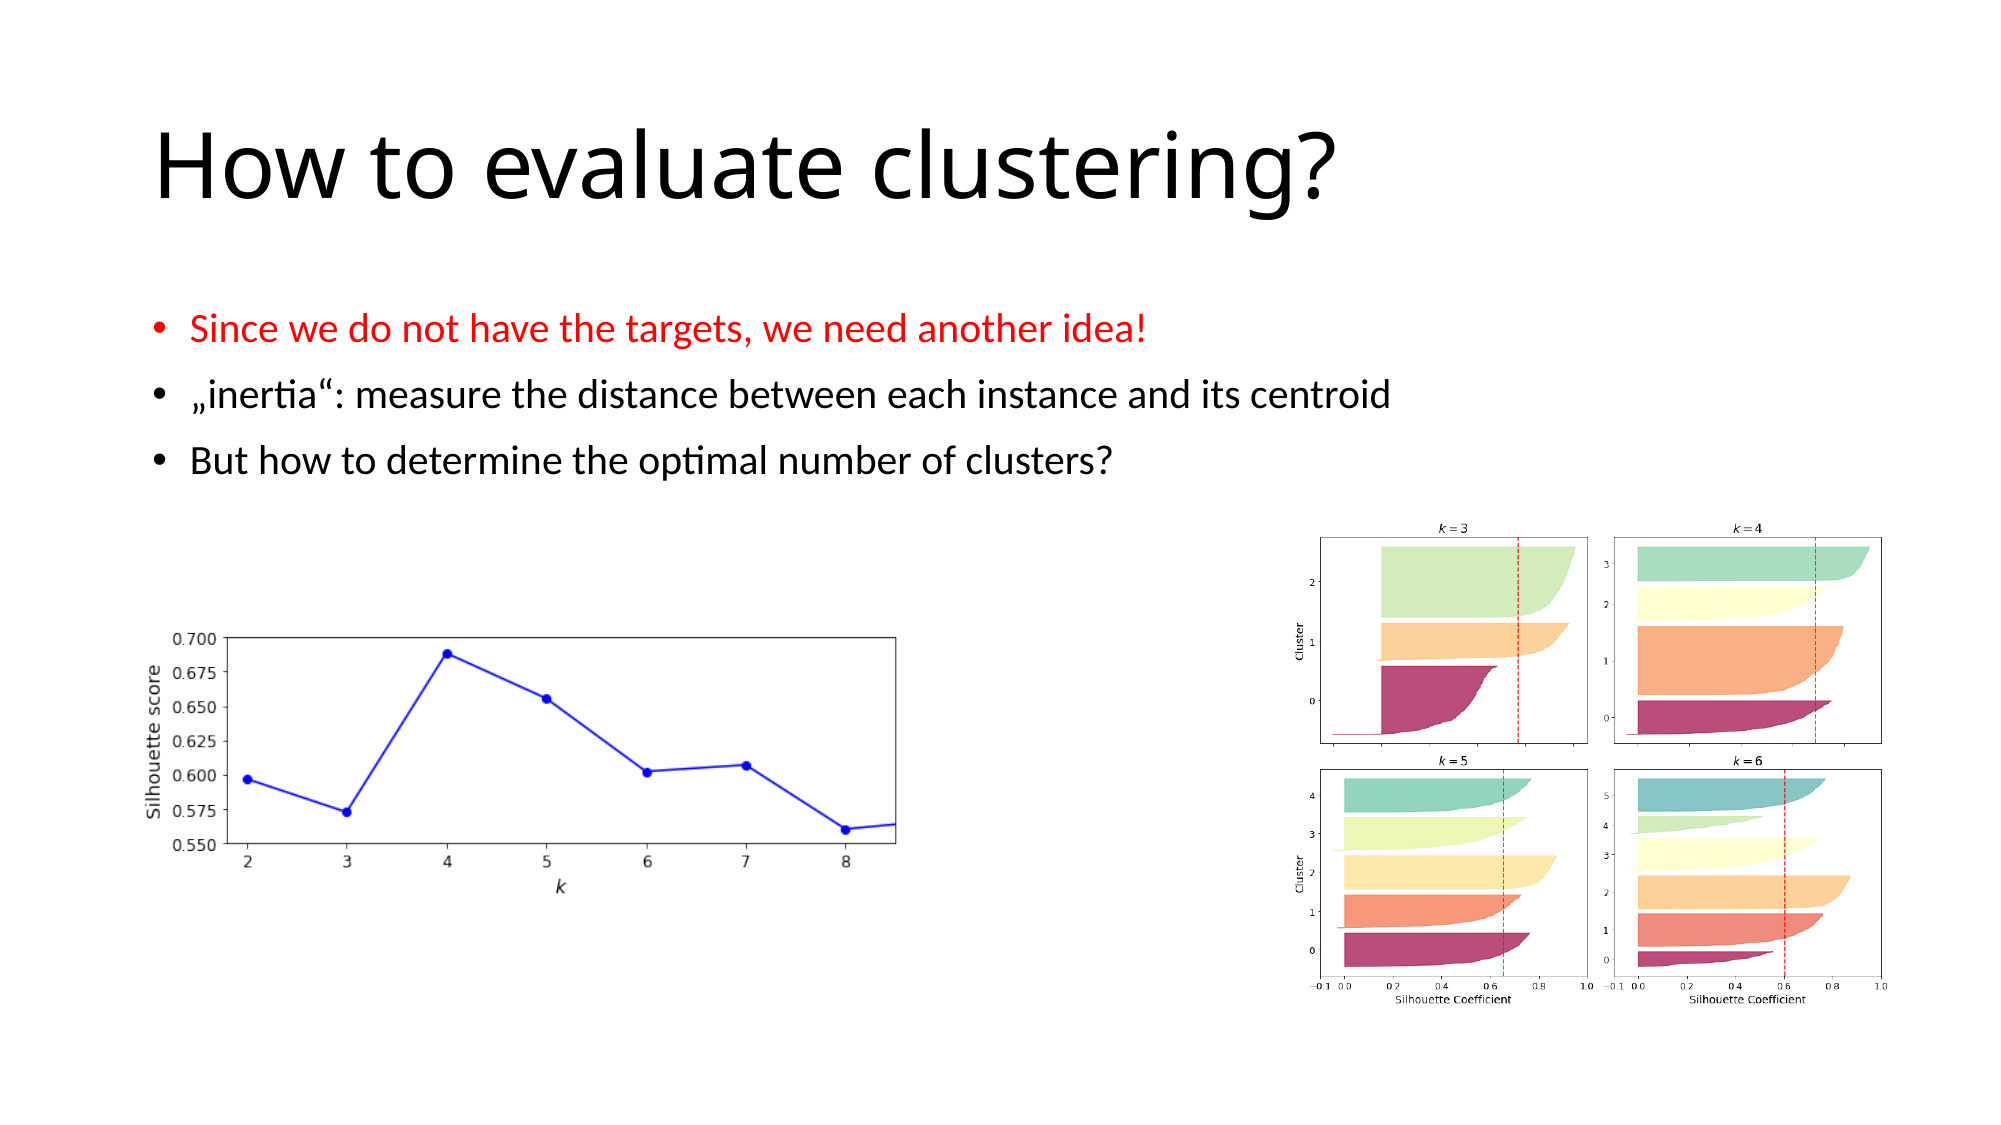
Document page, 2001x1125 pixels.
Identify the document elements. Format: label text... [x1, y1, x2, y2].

picture [1289, 517, 1893, 1010]
picture [137, 622, 909, 906]
title How to evaluate clustering? [137, 59, 1863, 278]
list Since we do not have the targets, we need another idea! „inertia“: measure the distance between each instance and its centroid But how to determine the optimal number of clusters? [137, 299, 1863, 1014]
